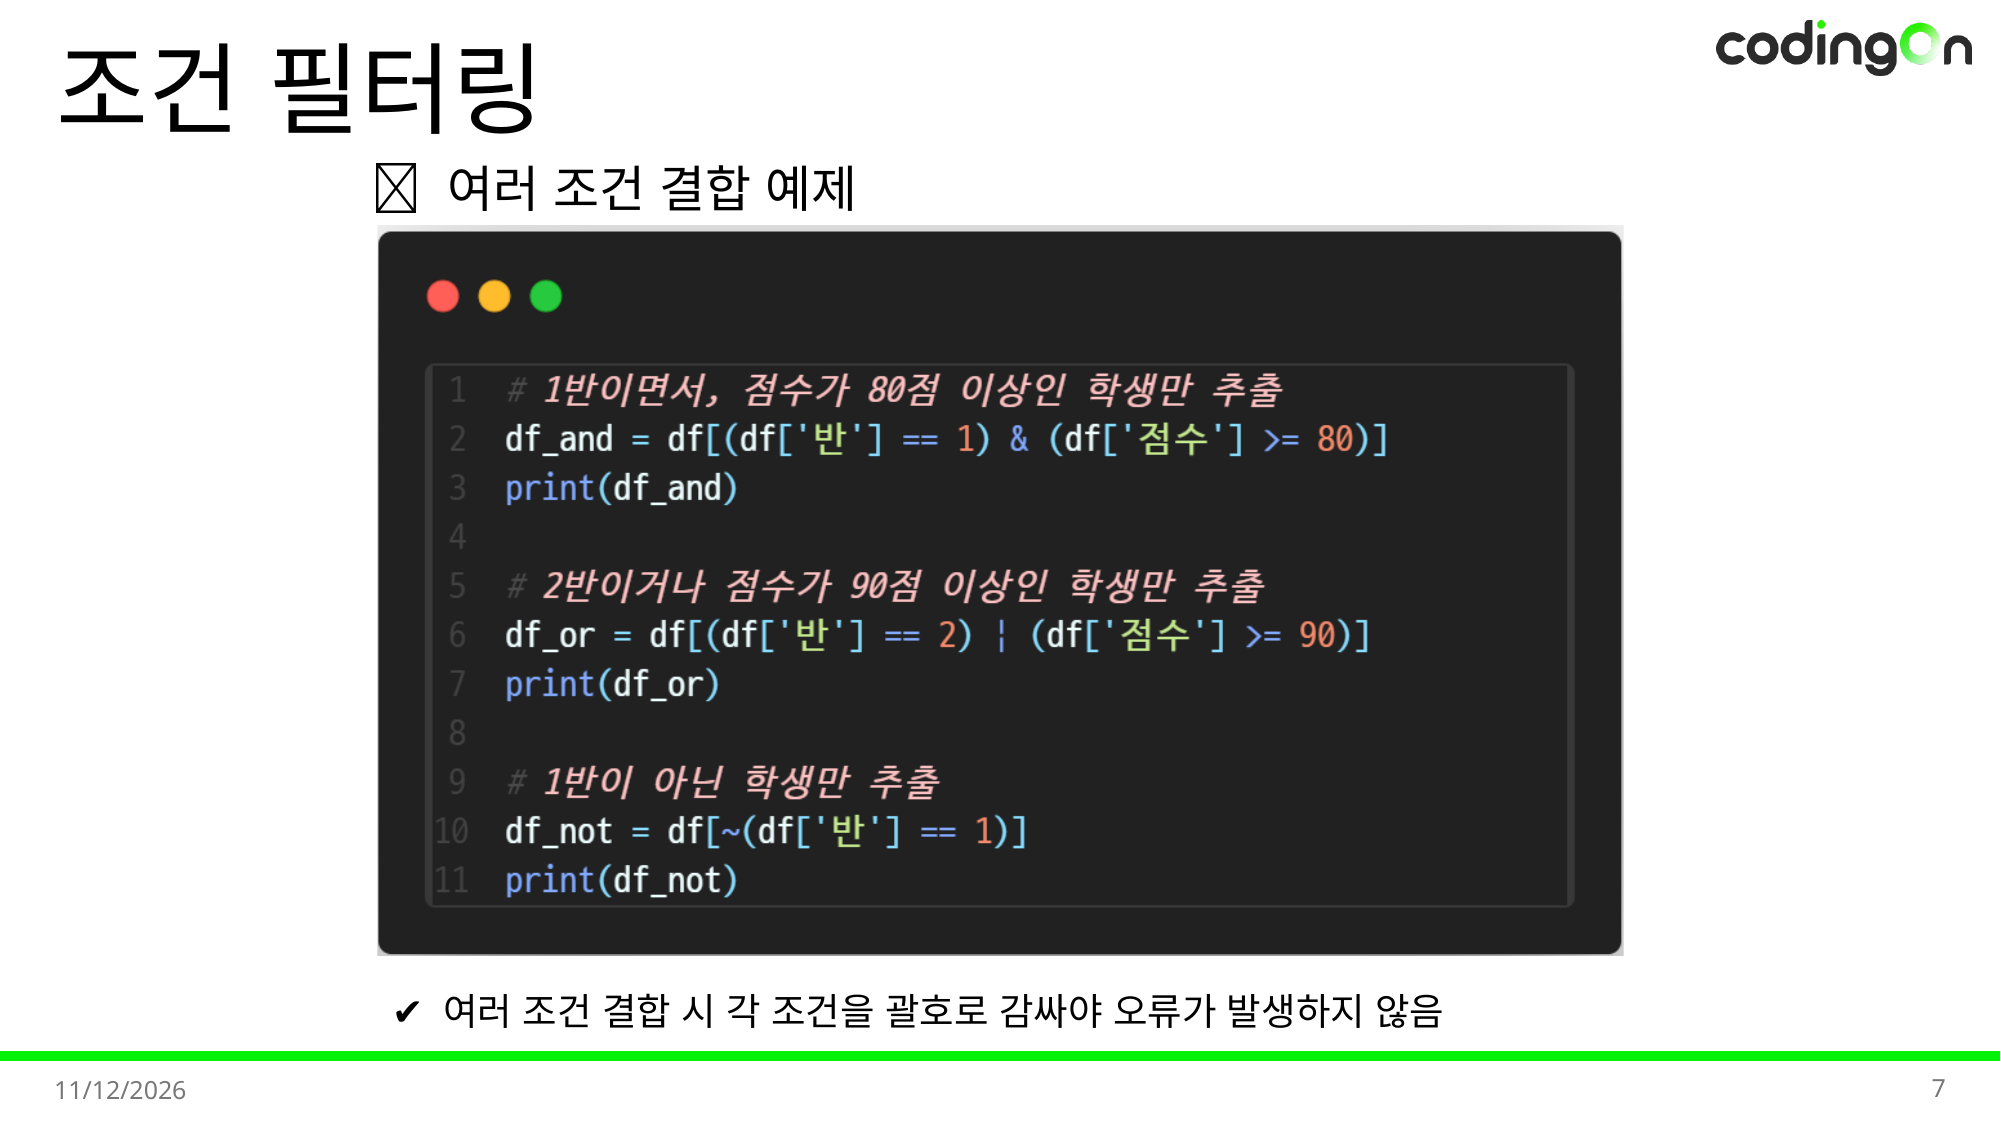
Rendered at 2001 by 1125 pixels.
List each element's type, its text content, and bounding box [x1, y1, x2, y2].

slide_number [39, 1061, 490, 1122]
title 조건 필터링 [41, 0, 1767, 188]
picture [1767, 20, 1972, 76]
picture [377, 225, 1624, 956]
text_box ✅ 여러 조건 결합 예제 [356, 149, 1113, 225]
text_box ✔️ 여러 조건 결합 시 각 조건을 괄호로 감싸야 오류가 발생하지 않음 [377, 958, 1644, 1041]
slide_number 7 [1510, 1059, 1961, 1120]
